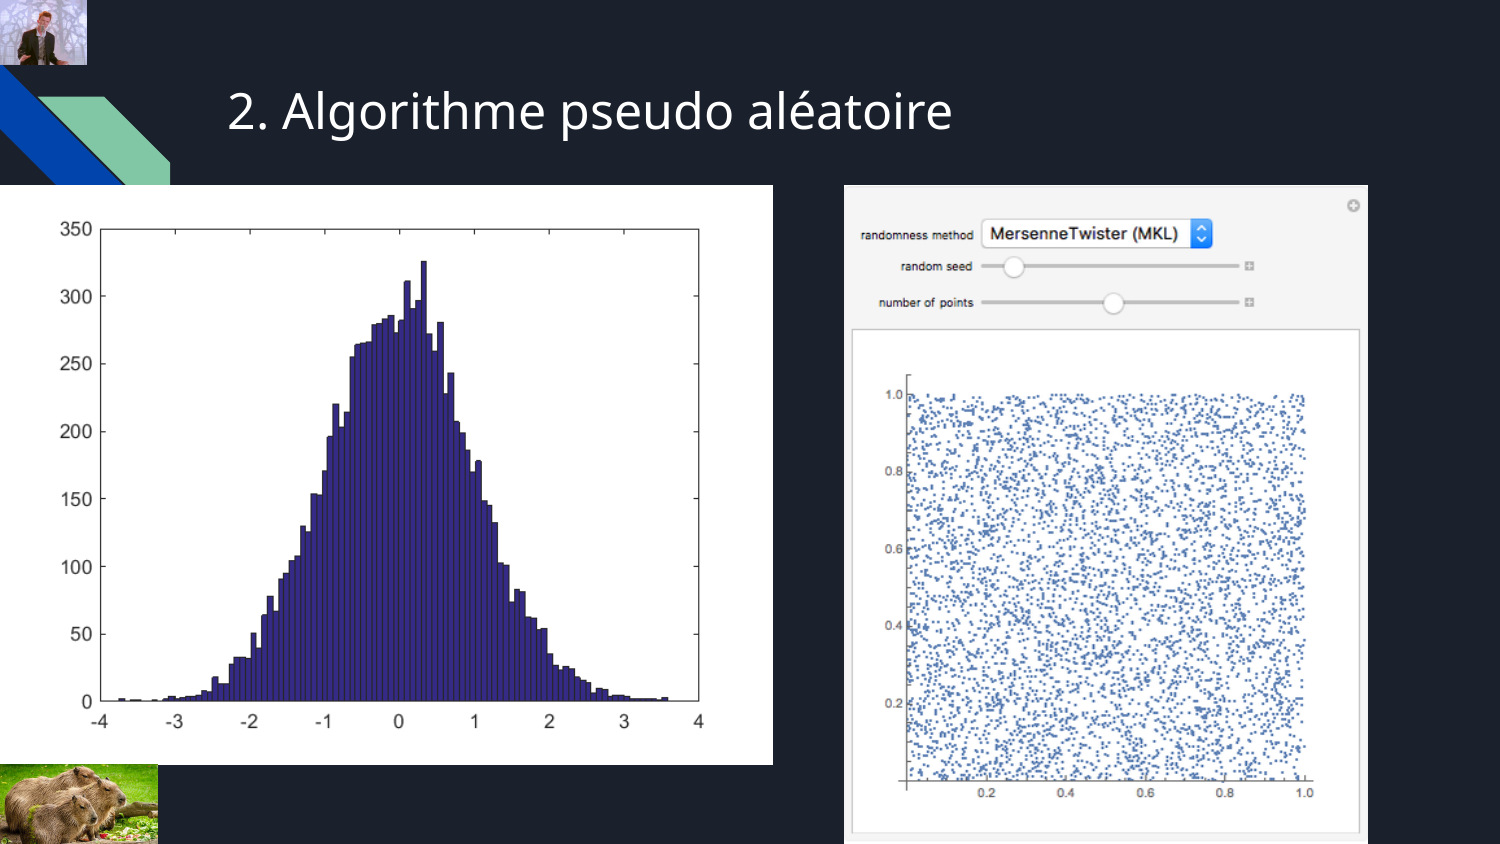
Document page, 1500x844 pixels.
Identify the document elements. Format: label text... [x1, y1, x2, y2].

picture [843, 185, 1368, 844]
picture [0, 0, 87, 65]
picture [0, 185, 773, 844]
title 2. Algorithme pseudo aléatoire [212, 64, 1368, 215]
